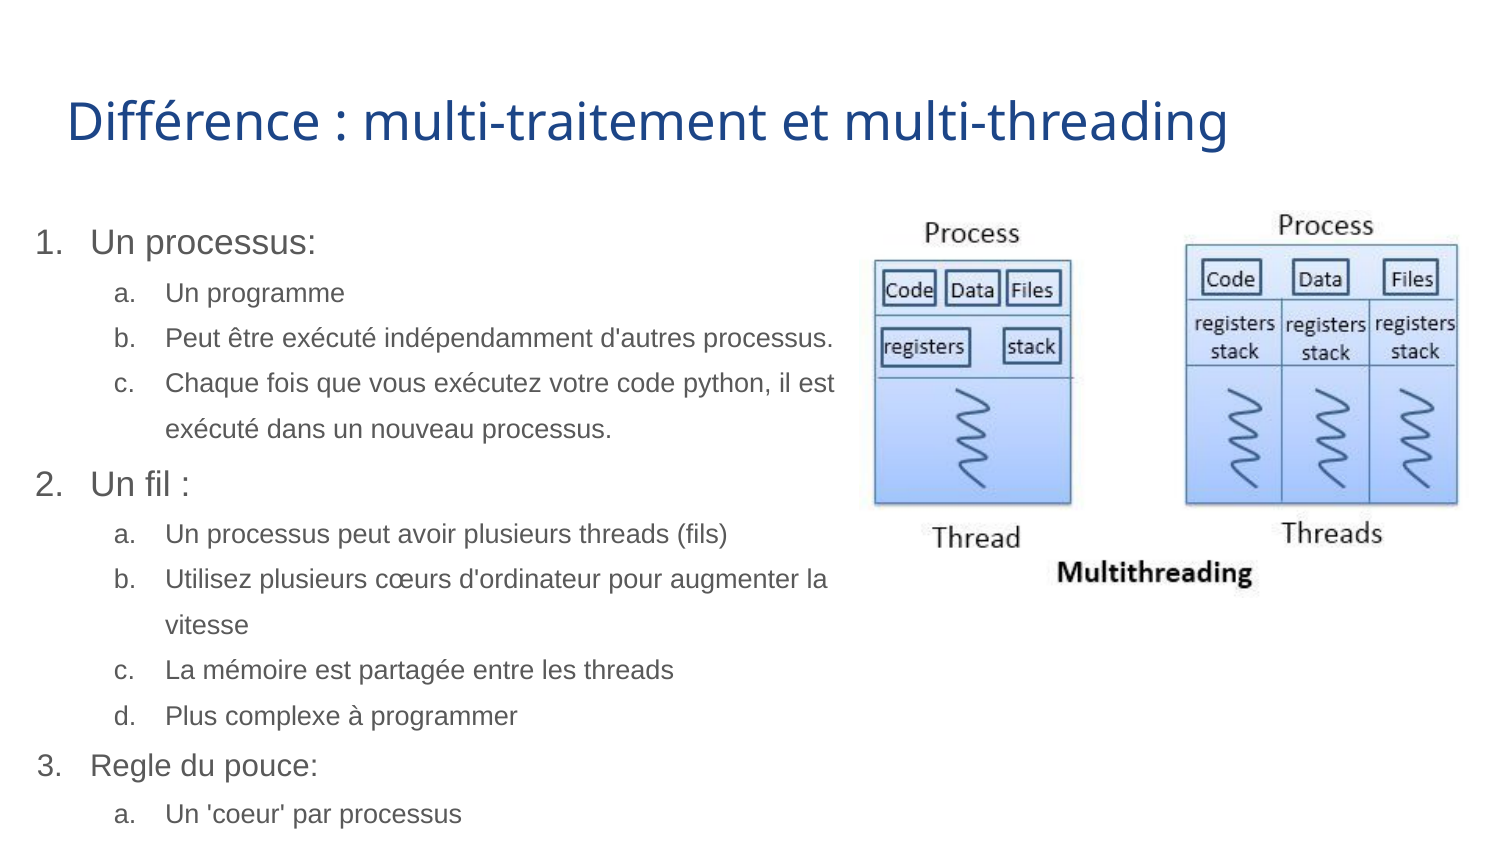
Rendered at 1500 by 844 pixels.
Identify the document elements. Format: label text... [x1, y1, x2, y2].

title Différence : multi-traitement et multi-threading [51, 72, 1449, 167]
picture [859, 209, 1470, 598]
list Un processus: Un programme Peut être exécuté indépendamment d'autres processus. Chaque fois que vous exécutez votre code python, il est exécuté dans un nouveau processus. Un fil : Un processus peut avoir plusieurs threads (fils) Utilisez plusieurs cœurs d'ordinateur pour augmenter la vitesse La mémoire est partagée entre les threads Plus complexe à programmer Regle du pouce: Un 'coeur' par processus [0, 187, 868, 748]
